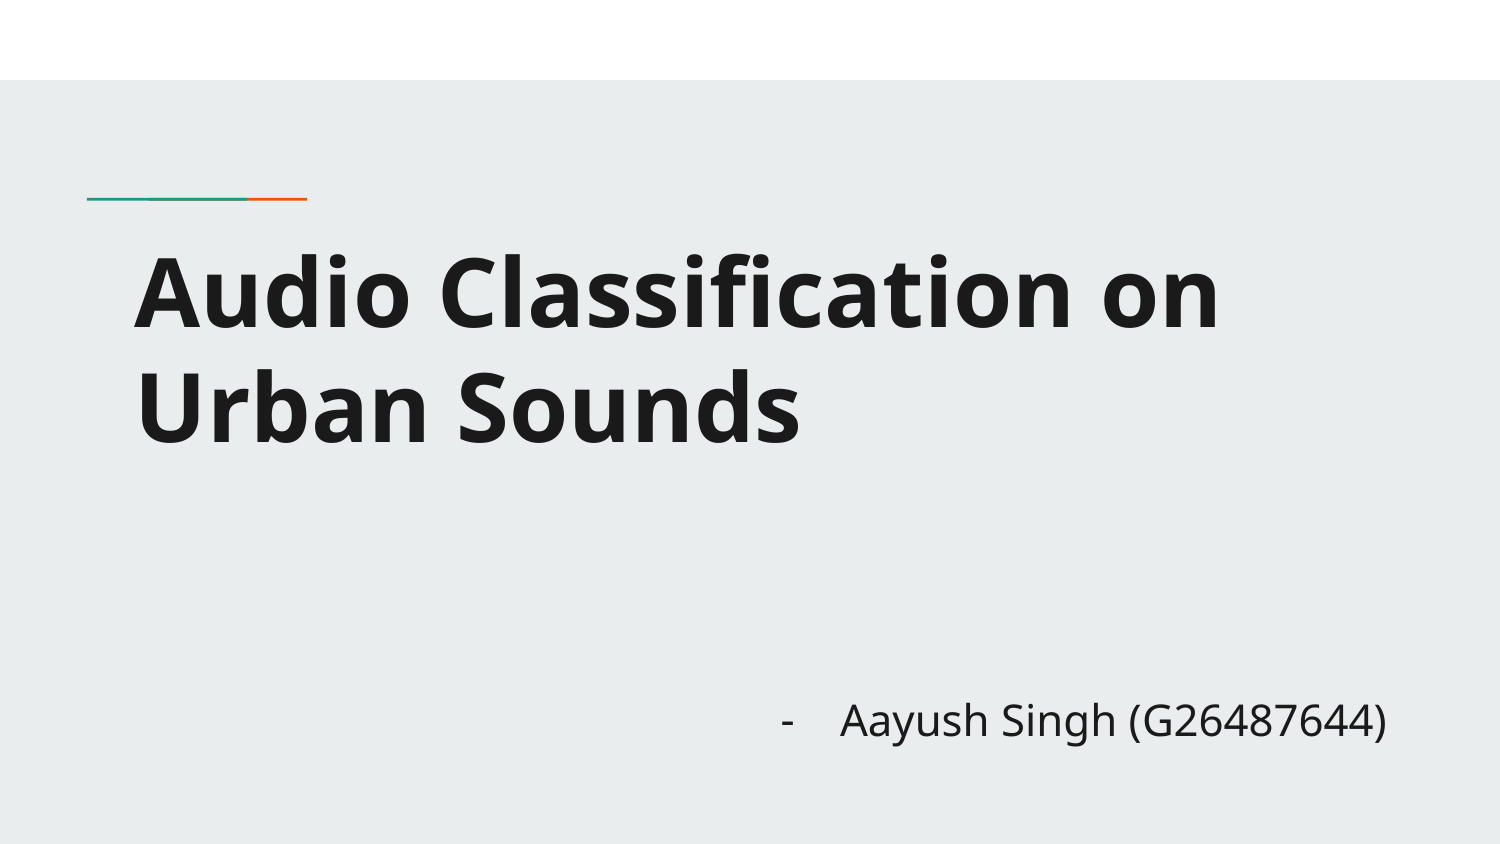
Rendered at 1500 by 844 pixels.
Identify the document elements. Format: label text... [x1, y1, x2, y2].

subtitle Aayush Singh (G26487644) [750, 677, 1408, 813]
title Audio Classification on Urban Sounds [119, 216, 1359, 565]
